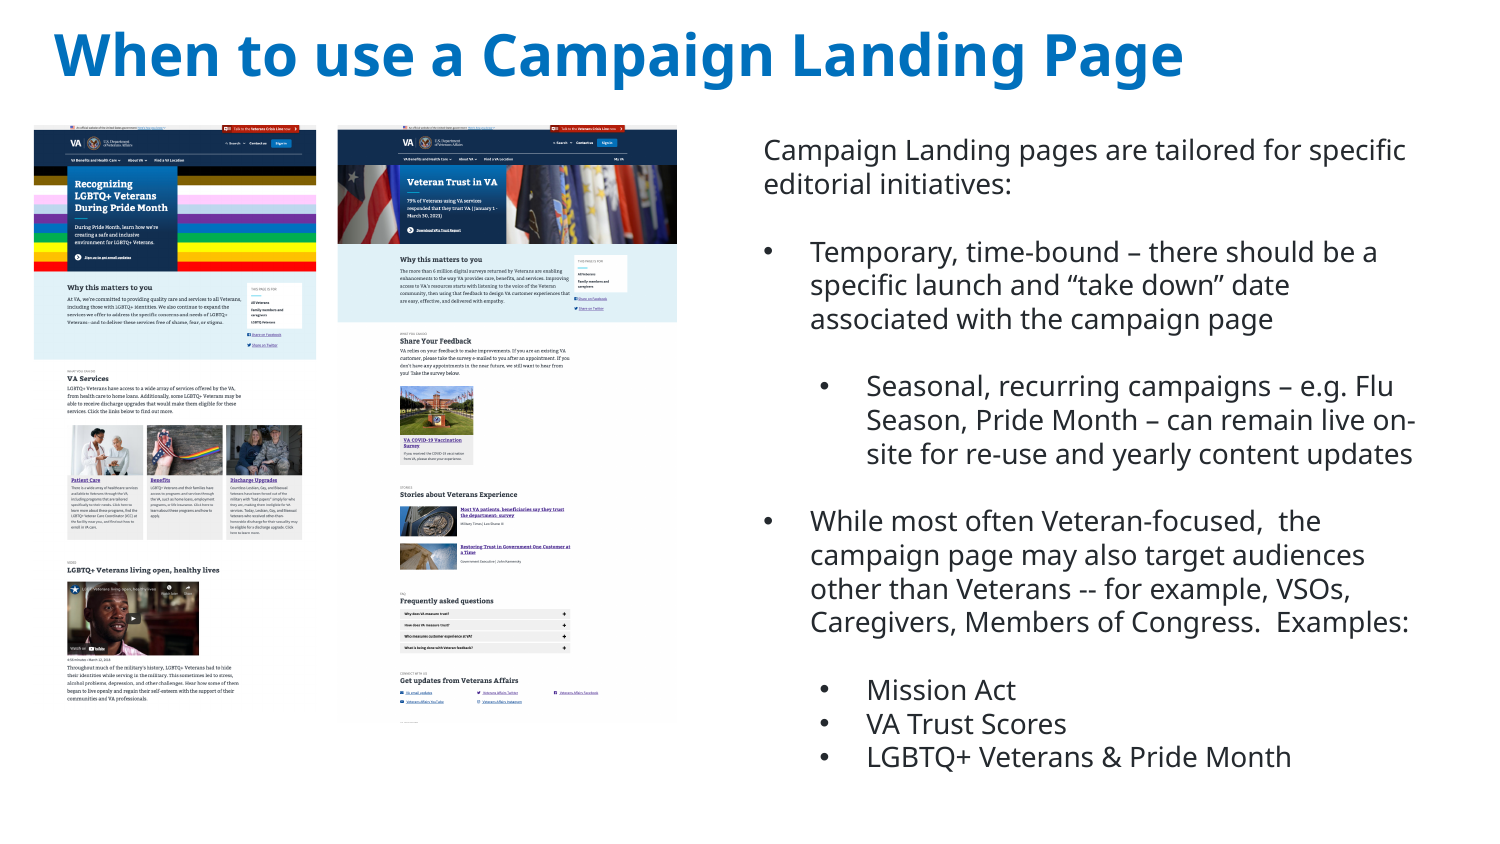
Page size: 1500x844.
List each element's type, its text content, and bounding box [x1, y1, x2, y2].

picture [33, 125, 317, 712]
picture [337, 125, 677, 723]
title When to use a Campaign Landing Page [40, 10, 1416, 114]
text_box Campaign Landing pages are tailored for specific editorial initiatives: Temporary, time-bound – there should be a specific launch and “take down” date associated with the campaign page Seasonal, recurring campaigns – e.g. Flu Season, Pride Month – can remain live on-site for re-use and yearly content updates While most often Veteran-focused, the campaign page may also target audiences other than Veterans -- for example, VSOs, Caregivers, Members of Congress. Examples: Mission Act VA Trust Scores LGBTQ+ Veterans & Pride Month [748, 125, 1450, 844]
